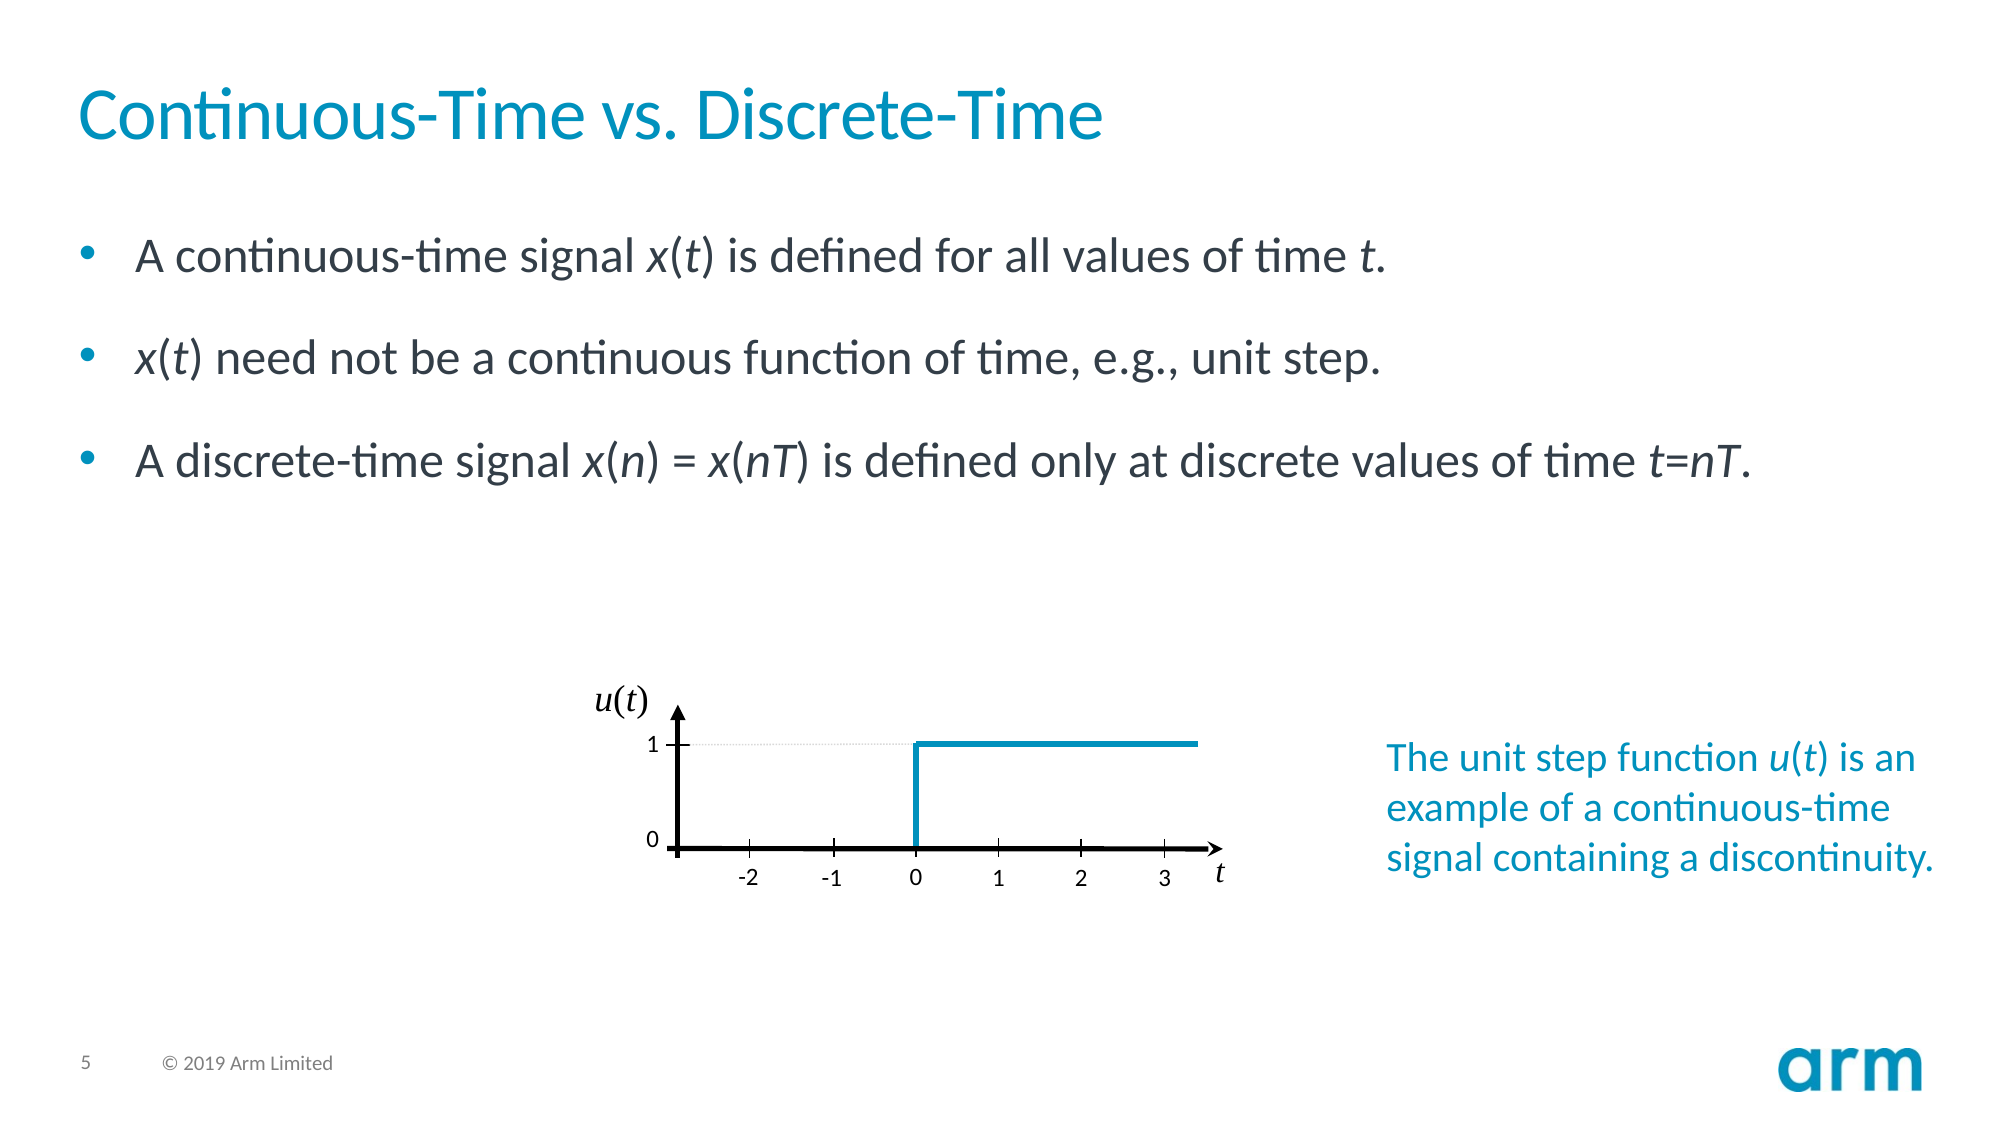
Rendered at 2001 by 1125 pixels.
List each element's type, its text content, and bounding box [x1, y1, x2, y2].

text_box The unit step function u(t) is an example of a continuous-time signal containing a discontinuity. [1386, 729, 1537, 880]
picture [1889, 1048, 1903, 1053]
list A continuous-time signal x(t) is defined for all values of time t. x(t) need not be a continuous function of time, e.g., unit step. A discrete-time signal x(n) = x(nT) is defined only at discrete values of time t=nT. [78, 192, 1922, 1004]
title Continuous-Time vs. Discrete-Time [78, 78, 1922, 186]
picture [1788, 1056, 1812, 1083]
picture [1778, 1072, 1794, 1092]
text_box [594, 674, 1241, 903]
picture [1911, 1048, 1922, 1062]
picture [1778, 1048, 1794, 1067]
picture [1803, 1048, 1922, 1092]
